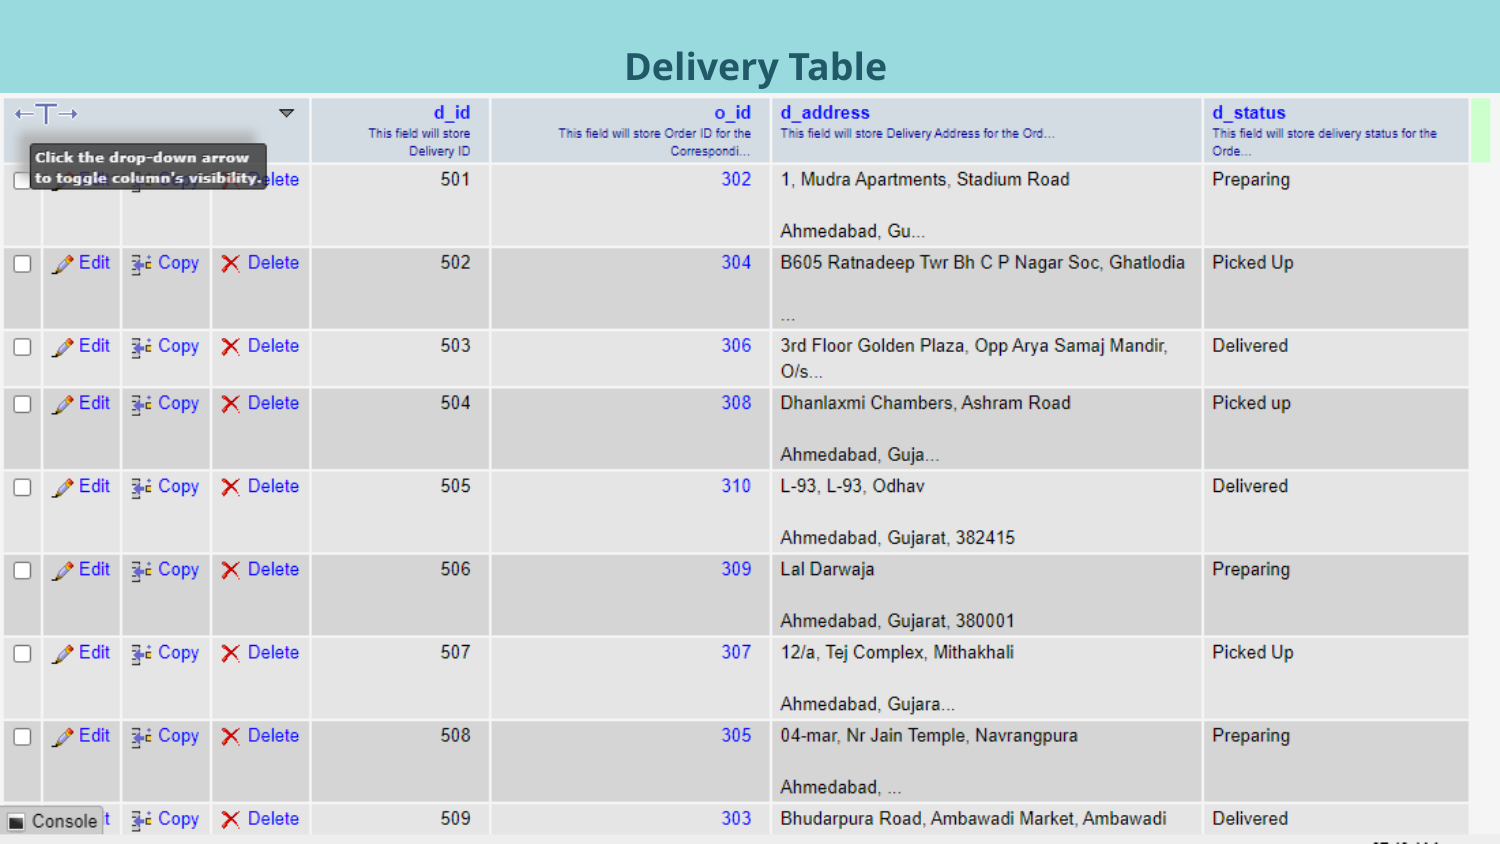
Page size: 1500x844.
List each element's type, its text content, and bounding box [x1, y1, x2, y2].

picture [0, 0, 1500, 844]
text_box Delivery Table [234, 35, 1278, 91]
